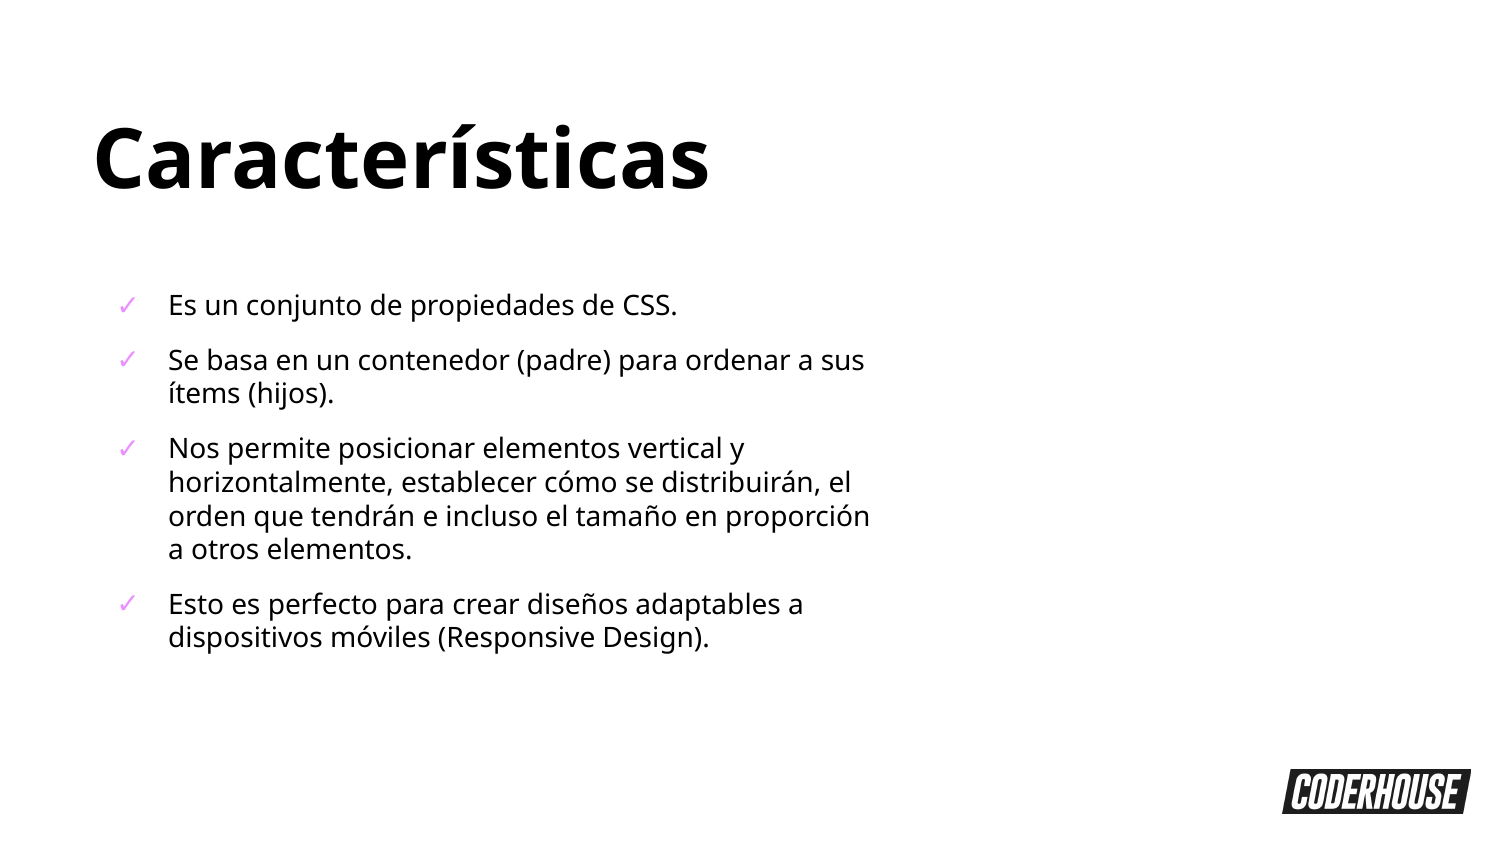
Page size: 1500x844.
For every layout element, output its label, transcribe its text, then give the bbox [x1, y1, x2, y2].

text_box Características [77, 101, 1414, 222]
picture [1281, 769, 1471, 814]
text_box Es un conjunto de propiedades de CSS. Se basa en un contenedor (padre) para ordenar a sus ítems (hijos). Nos permite posicionar elementos vertical y horizontalmente, establecer cómo se distribuirán, el orden que tendrán e incluso el tamaño en proporción a otros elementos. Esto es perfecto para crear diseños adaptables a dispositivos móviles (Responsive Design). [78, 272, 906, 669]
